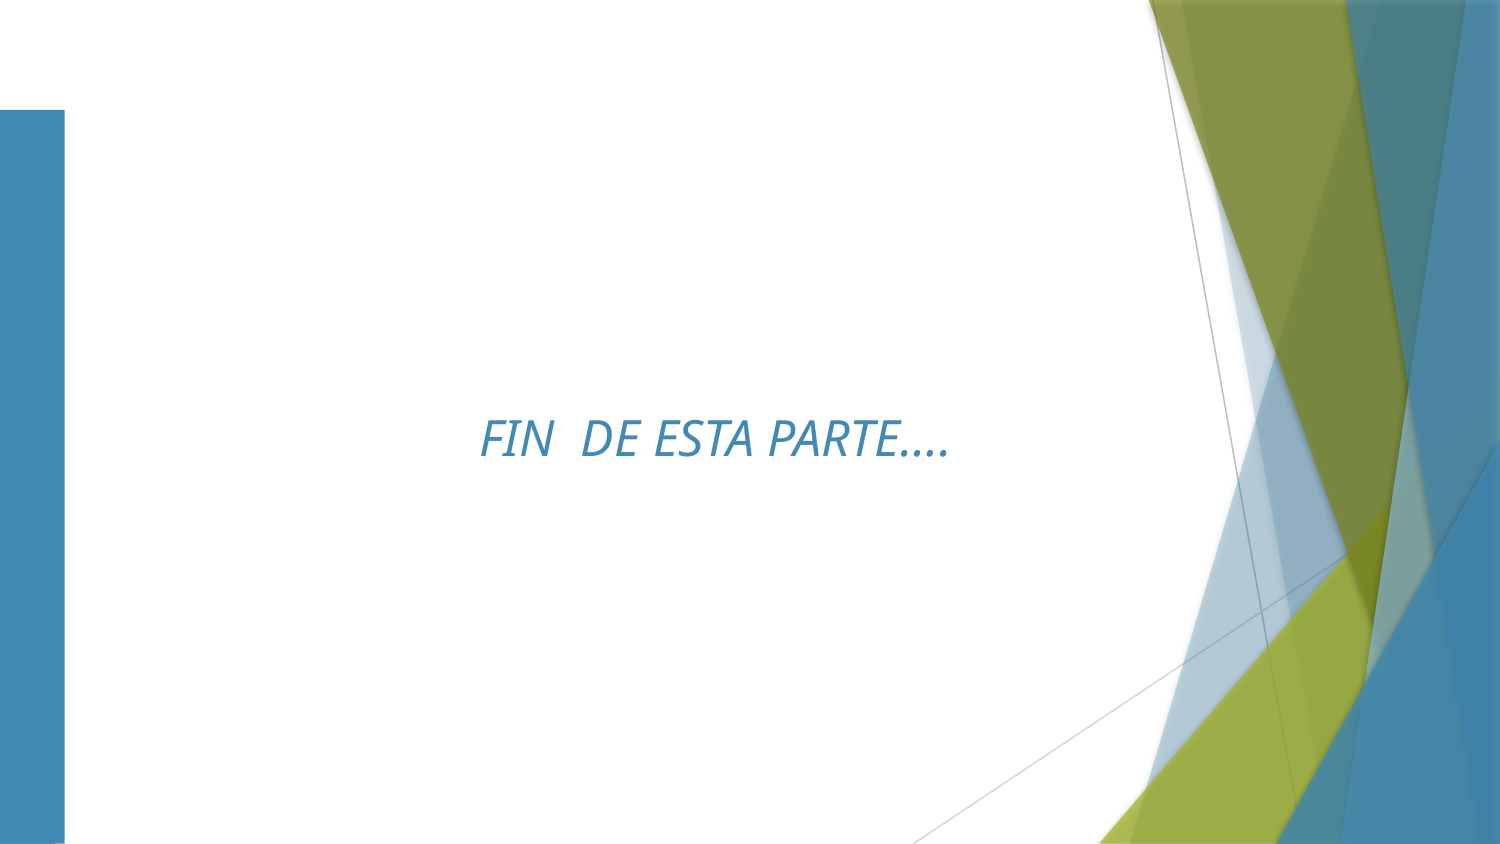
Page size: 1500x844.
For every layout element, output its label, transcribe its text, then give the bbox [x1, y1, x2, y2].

list FIN DE ESTA PARTE…. [237, 399, 1195, 492]
